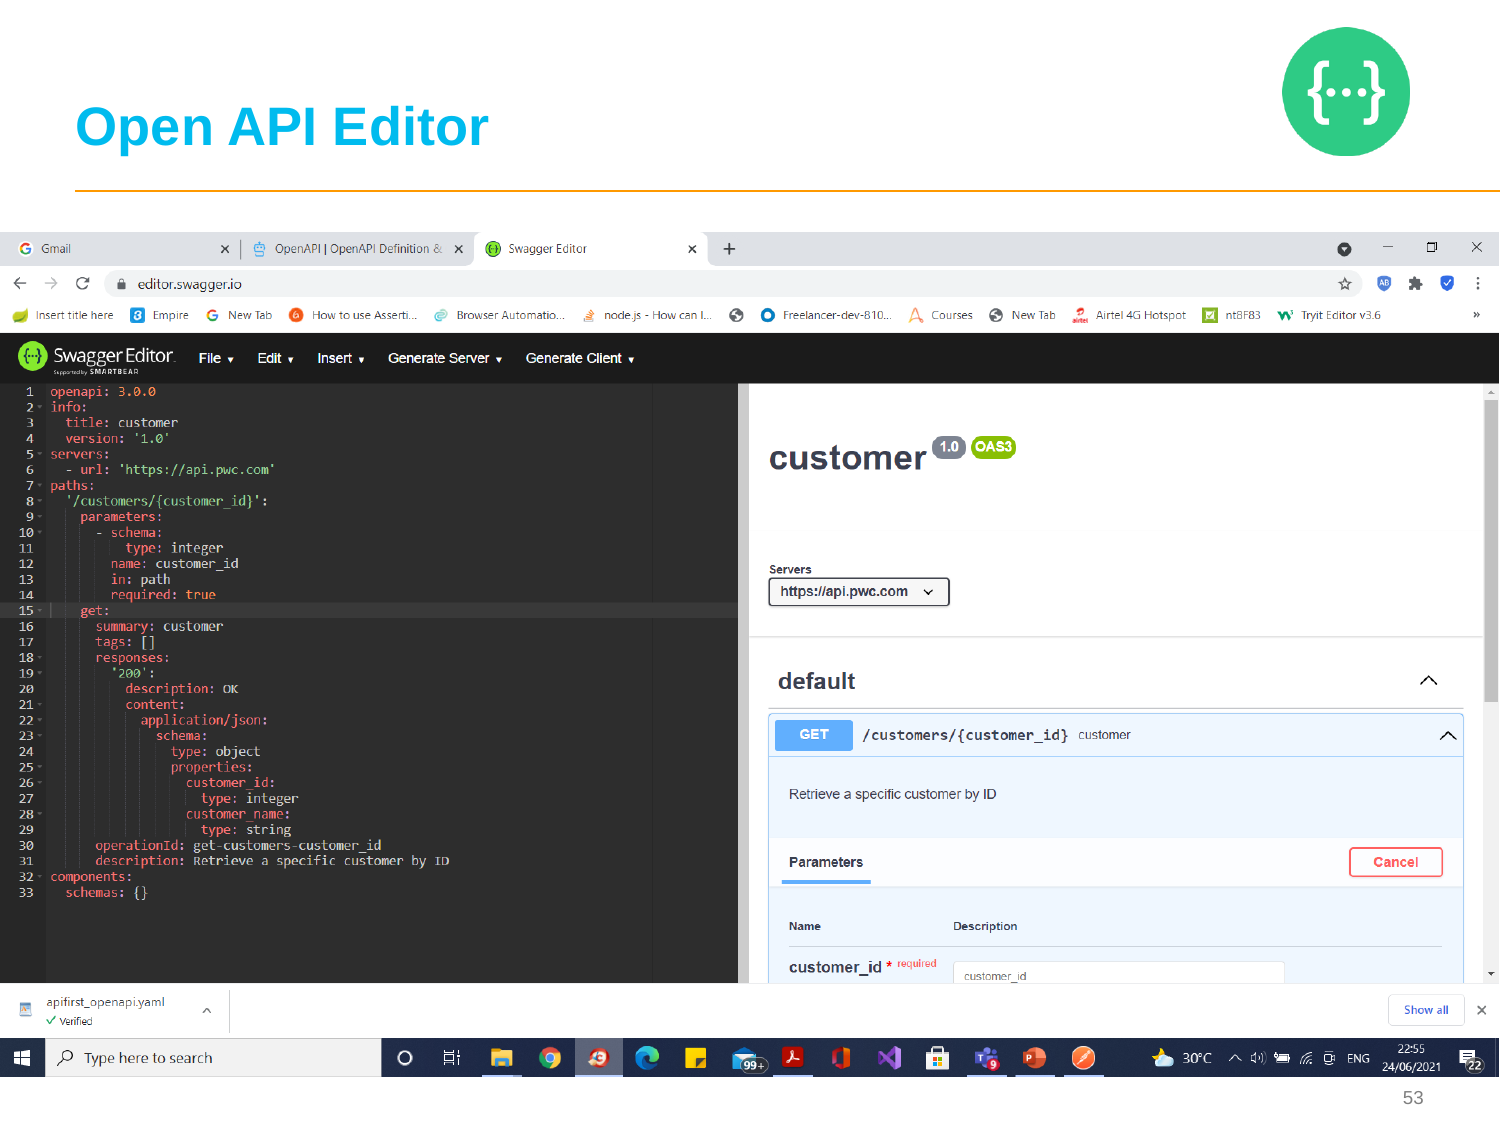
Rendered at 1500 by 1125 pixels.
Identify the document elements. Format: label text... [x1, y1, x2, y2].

title Open API Editor [75, 27, 1422, 157]
picture [0, 232, 1499, 1077]
